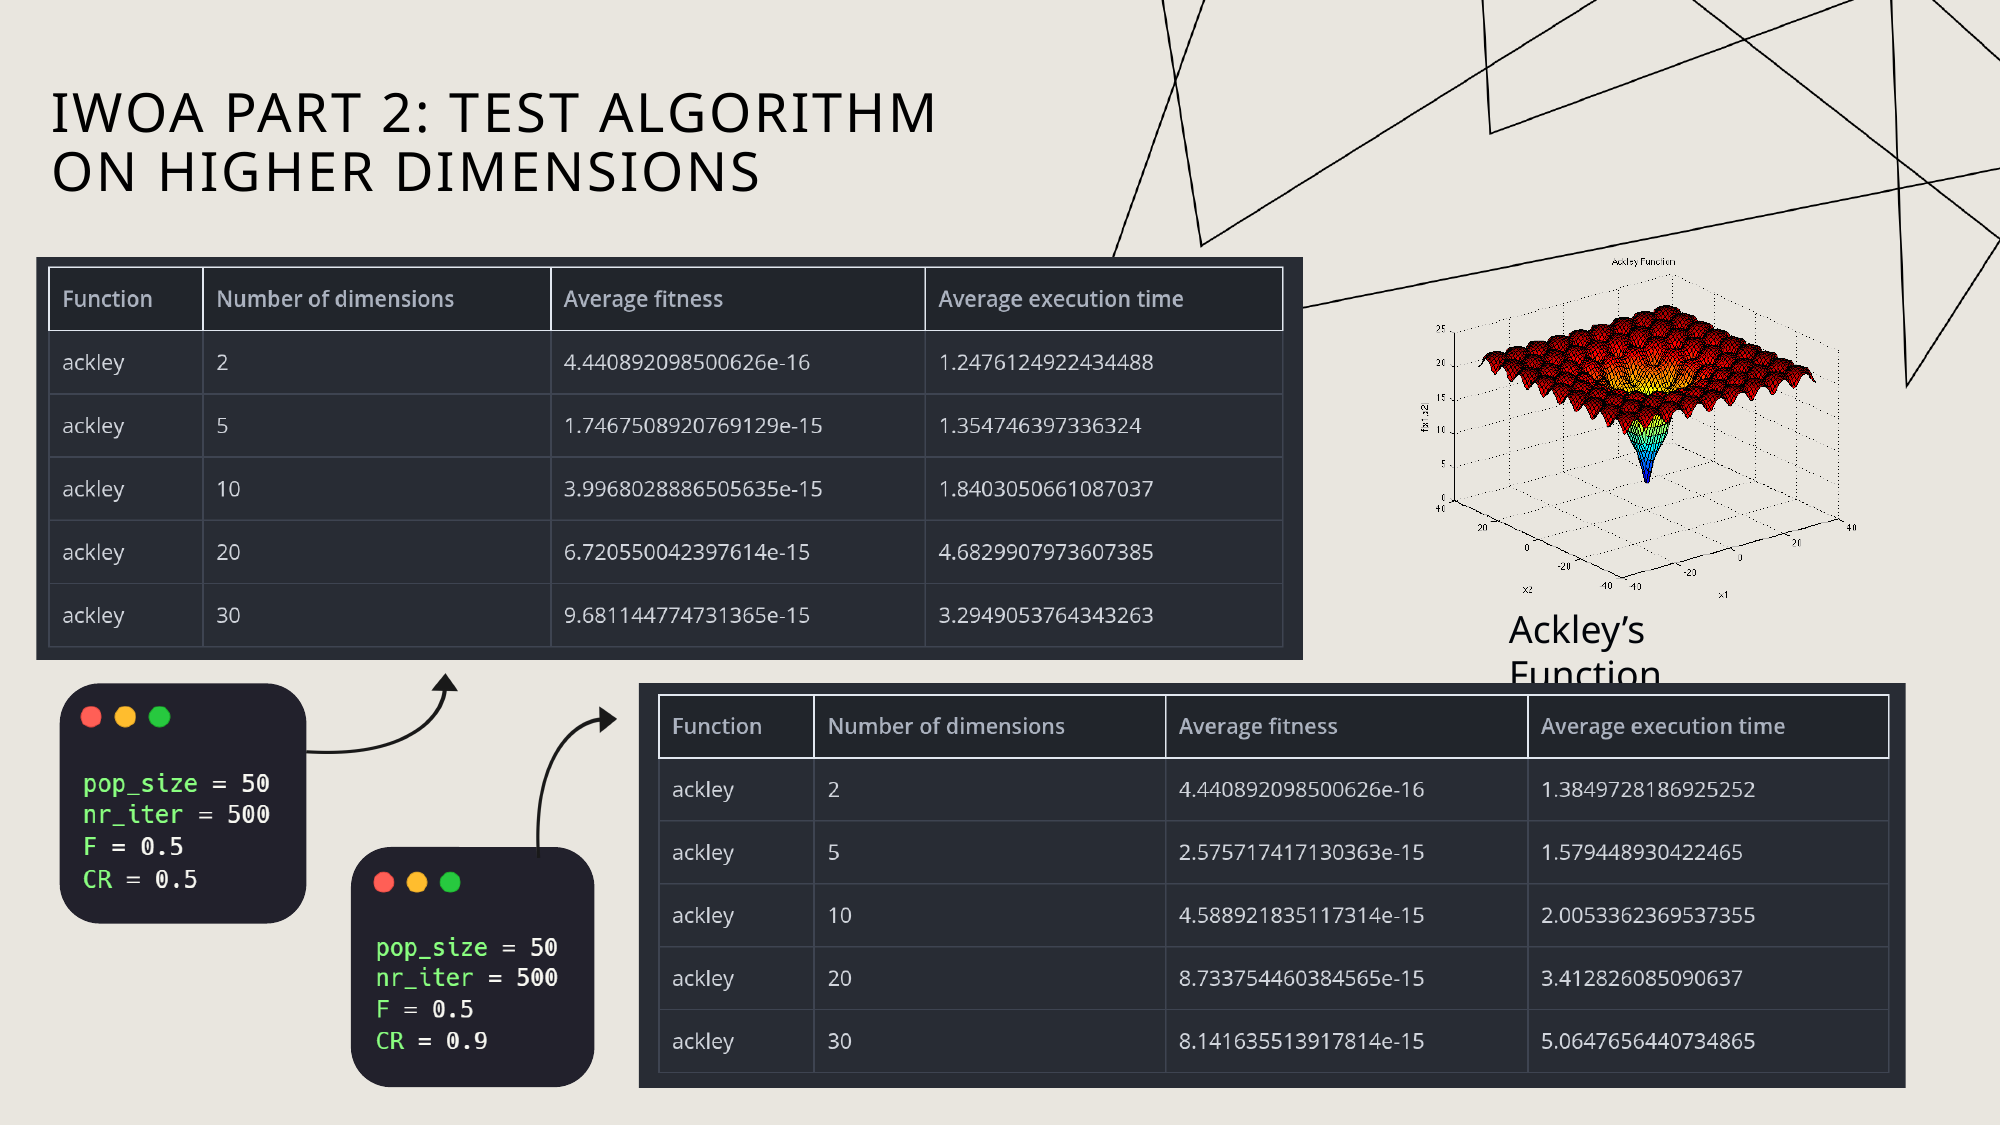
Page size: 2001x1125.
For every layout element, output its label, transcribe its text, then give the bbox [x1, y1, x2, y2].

title IWOA Part 2: TEST ALGORITHM ON HIGHER DIMENSIONS [36, 62, 964, 211]
picture [36, 0, 2000, 660]
text_box Ackley’s Function [1494, 618, 1822, 683]
picture [350, 683, 1906, 1088]
picture [59, 673, 458, 924]
